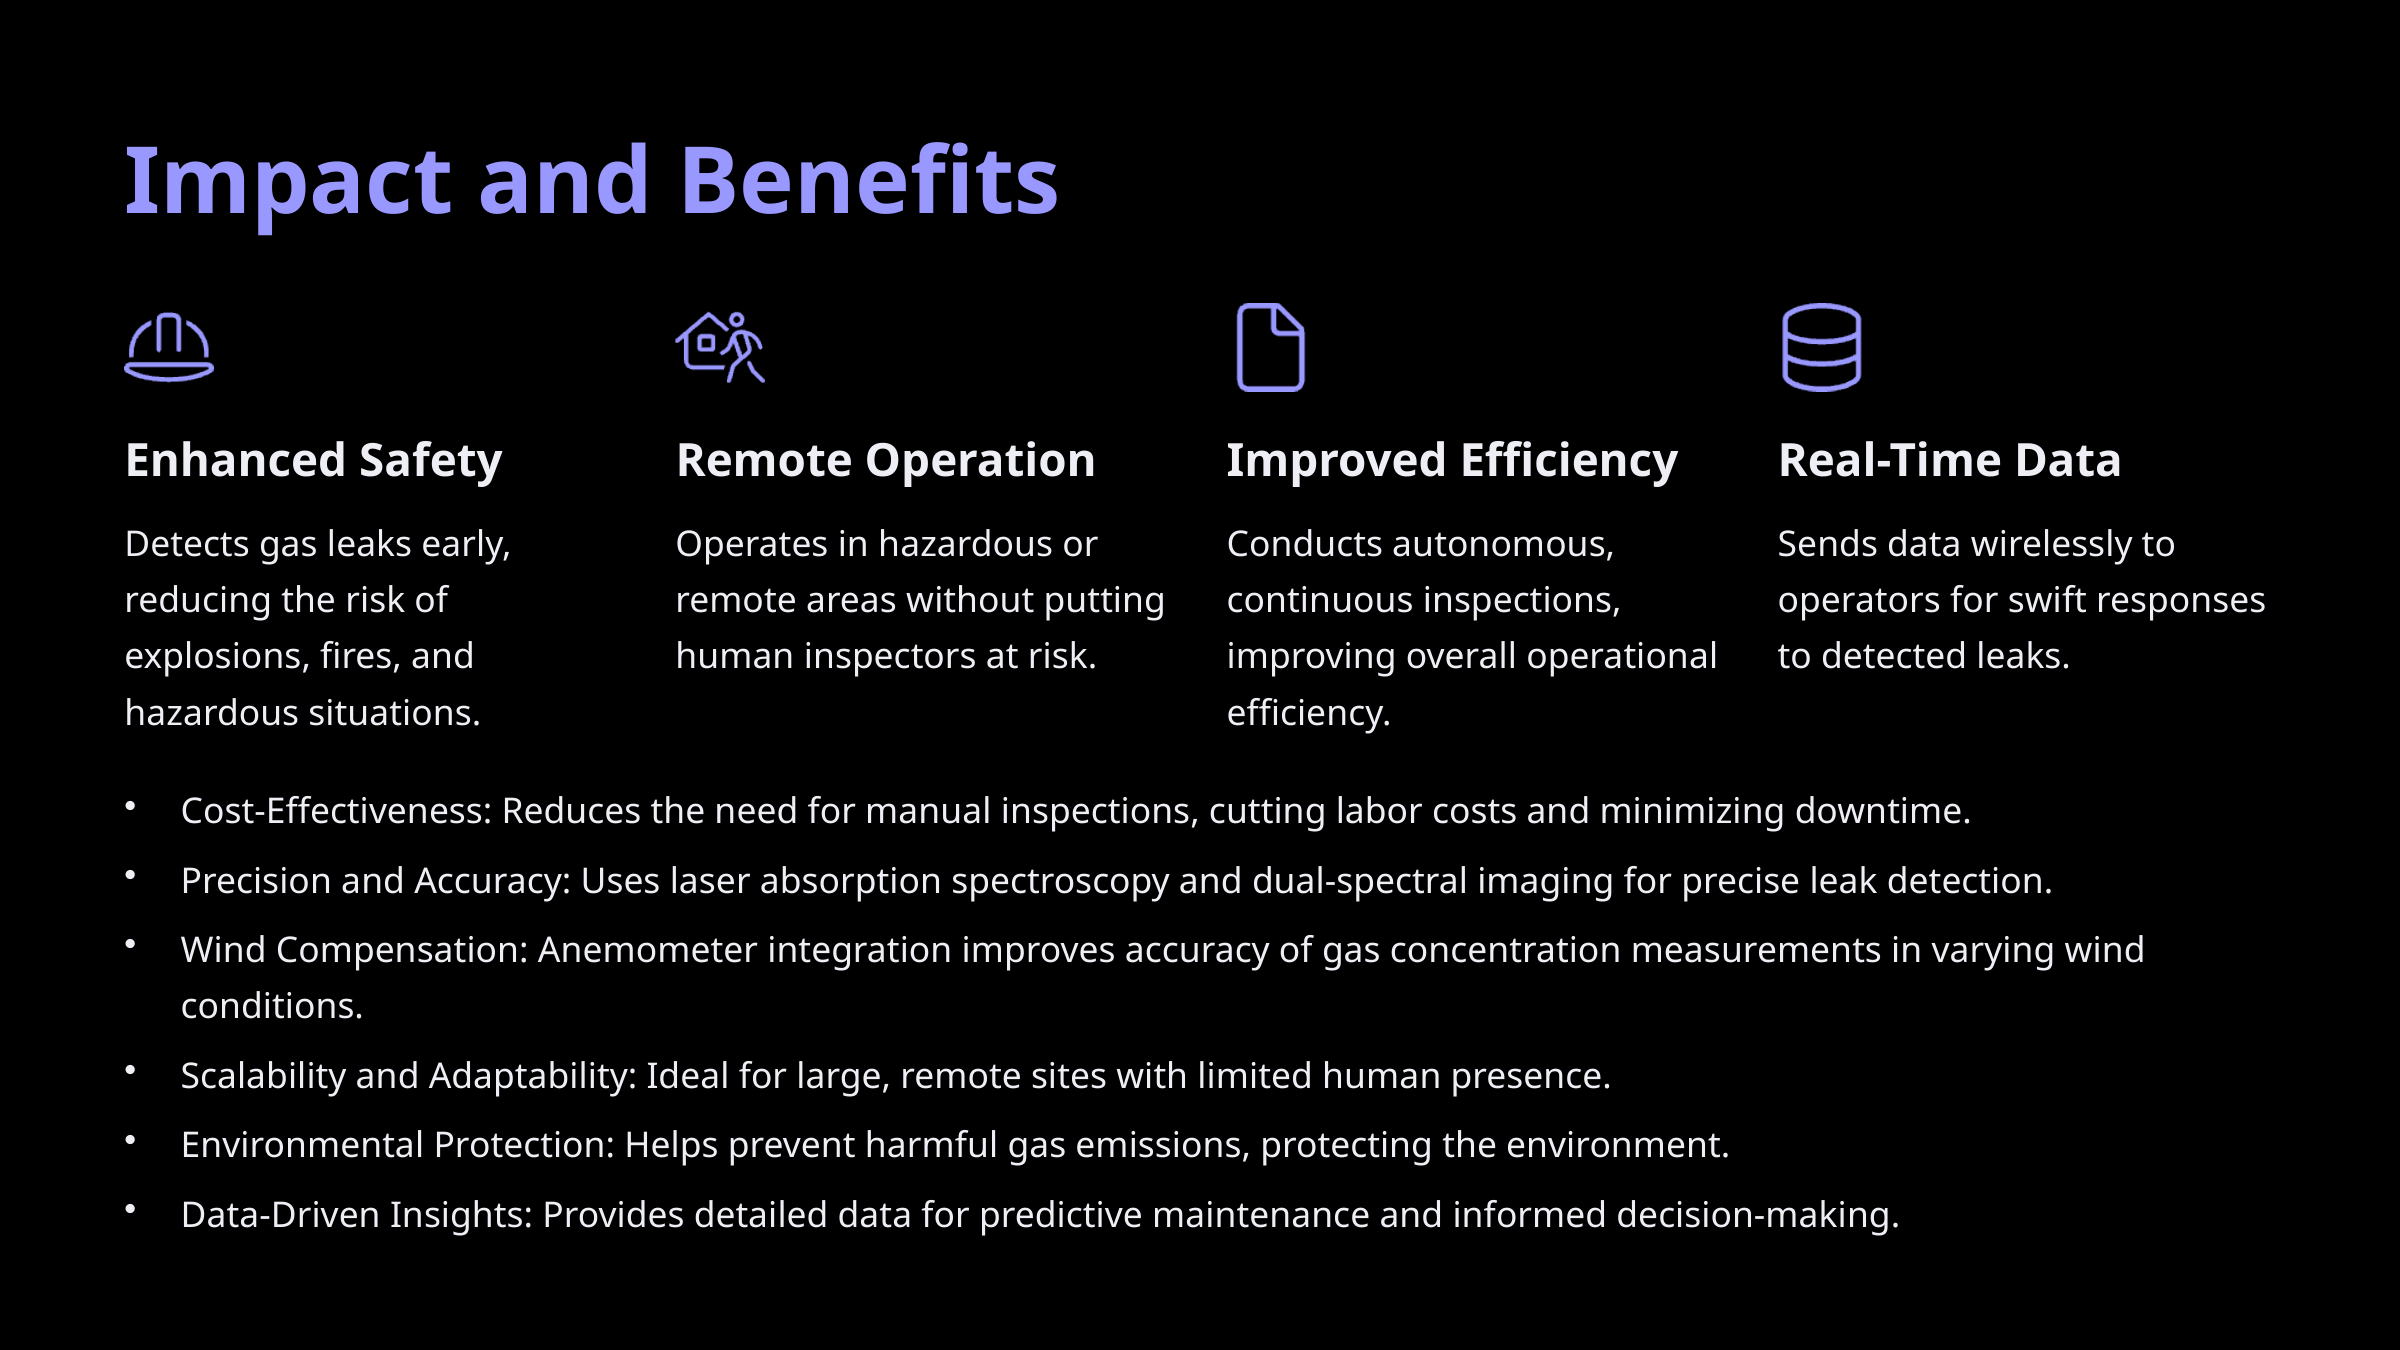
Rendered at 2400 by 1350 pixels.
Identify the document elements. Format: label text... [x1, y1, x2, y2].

text_box Enhanced Safety [124, 427, 592, 486]
text_box Wind Compensation: Anemometer integration improves accuracy of gas concentration measurements in varying wind conditions. [124, 913, 2276, 1027]
text_box Precision and Accuracy: Uses laser absorption spectroscopy and dual-spectral imaging for precise leak detection. [124, 843, 2276, 901]
text_box Cost-Effectiveness: Reduces the need for manual inspections, cutting labor costs and minimizing downtime. [124, 774, 2276, 832]
picture [675, 302, 765, 392]
text_box Detects gas leaks early, reducing the risk of explosions, fires, and hazardous situations. [124, 507, 623, 735]
text_box Remote Operation [675, 427, 1144, 486]
picture [1777, 302, 1867, 392]
picture [124, 302, 214, 392]
text_box Operates in hazardous or remote areas without putting human inspectors at risk. [675, 507, 1174, 735]
text_box Real-Time Data [1777, 427, 2246, 486]
text_box Impact and Benefits [124, 115, 1060, 232]
picture [1226, 302, 1316, 392]
text_box Improved Efficiency [1226, 427, 1695, 486]
text_box Scalability and Adaptability: Ideal for large, remote sites with limited human presence. [124, 1039, 2276, 1097]
text_box Environmental Protection: Helps prevent harmful gas emissions, protecting the environment. [124, 1108, 2276, 1166]
text_box Sends data wirelessly to operators for swift responses to detected leaks. [1777, 507, 2276, 735]
text_box Data-Driven Insights: Provides detailed data for predictive maintenance and informed decision-making. [124, 1178, 2276, 1235]
text_box Conducts autonomous, continuous inspections, improving overall operational efficiency. [1226, 507, 1725, 735]
